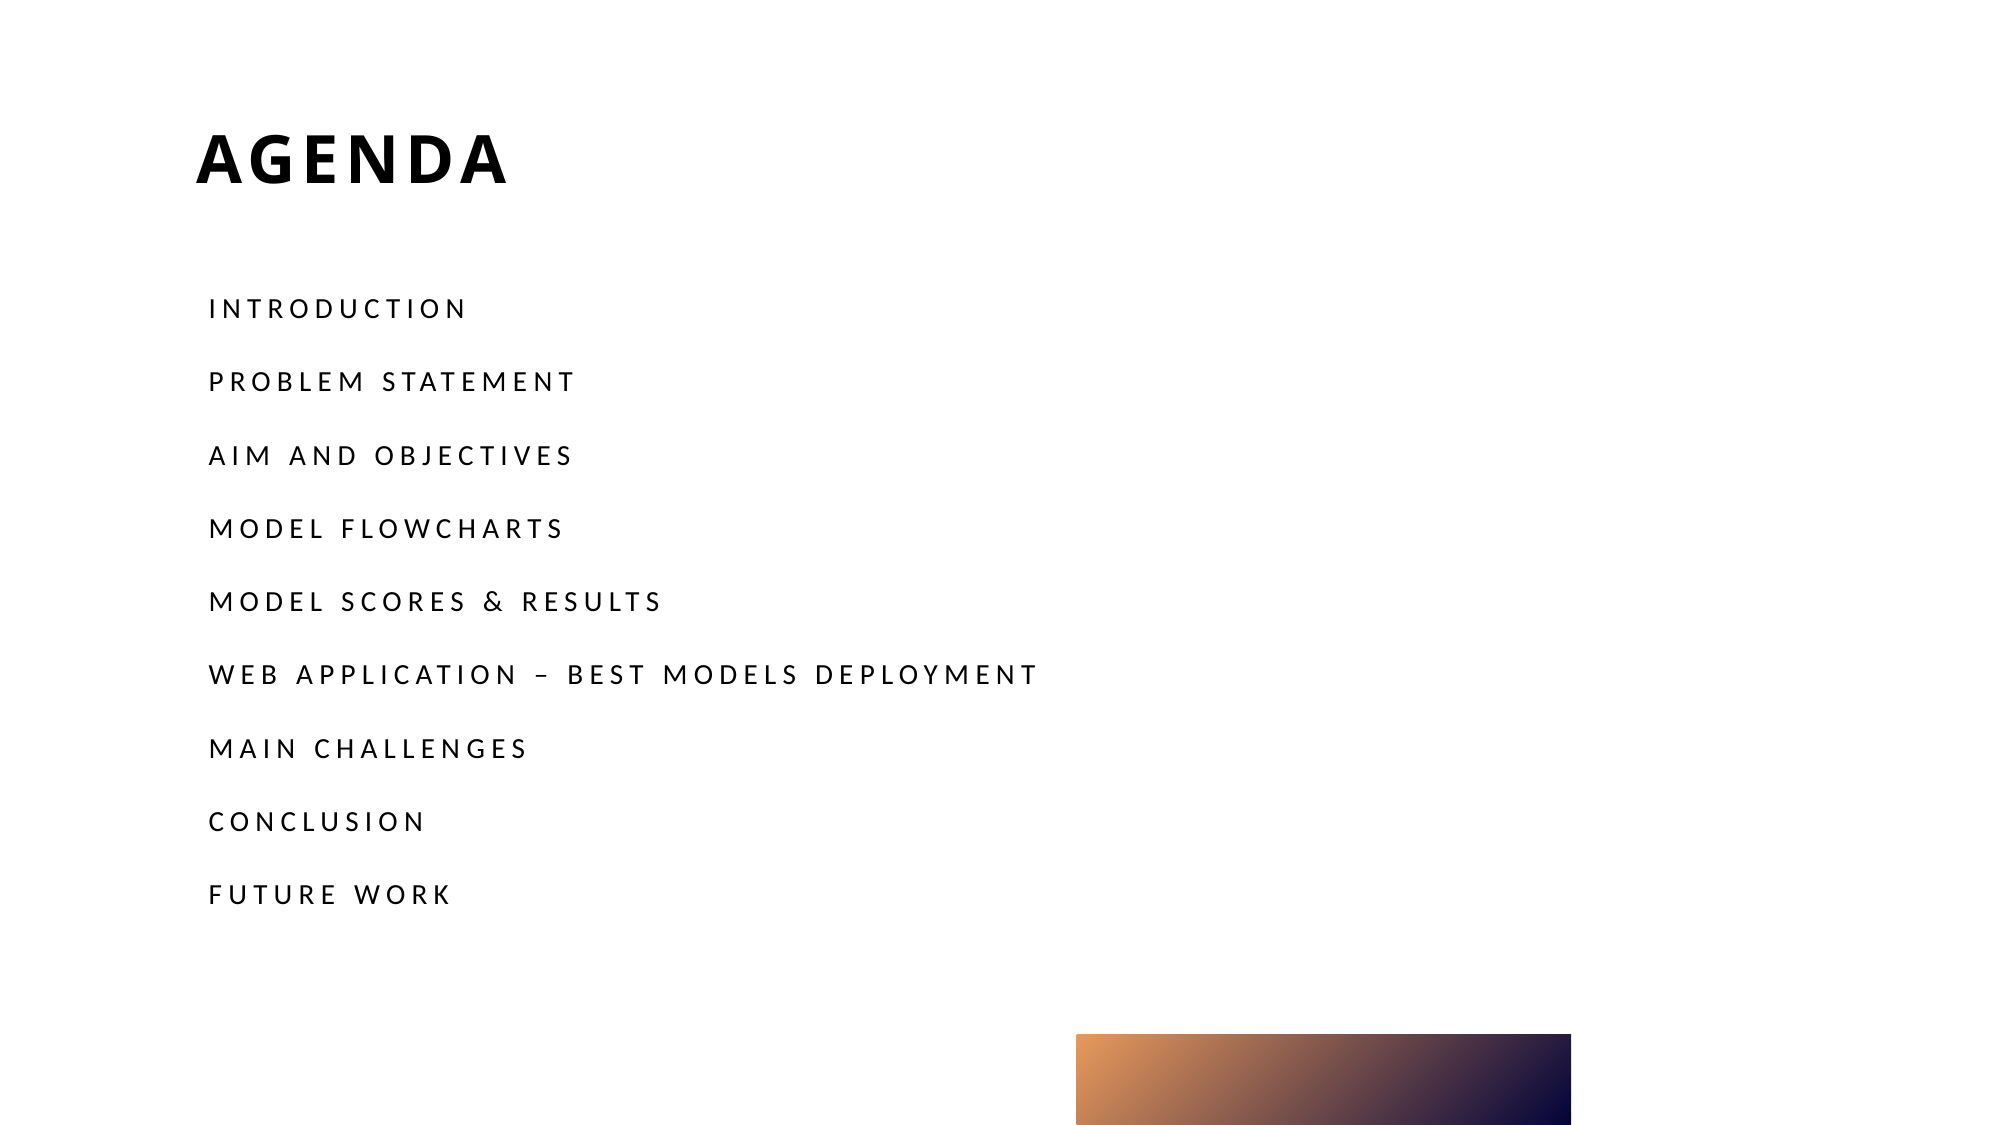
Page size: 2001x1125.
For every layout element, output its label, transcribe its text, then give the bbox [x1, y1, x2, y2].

title agenda [181, 75, 1241, 206]
list introduction Problem Statement Aim and Objectives Model Flowcharts MODEL SCORES & Results WEB APPLICATION – BEST MODELS DEPLOYMENT Main Challenges Conclusion Future work [193, 264, 1402, 1050]
